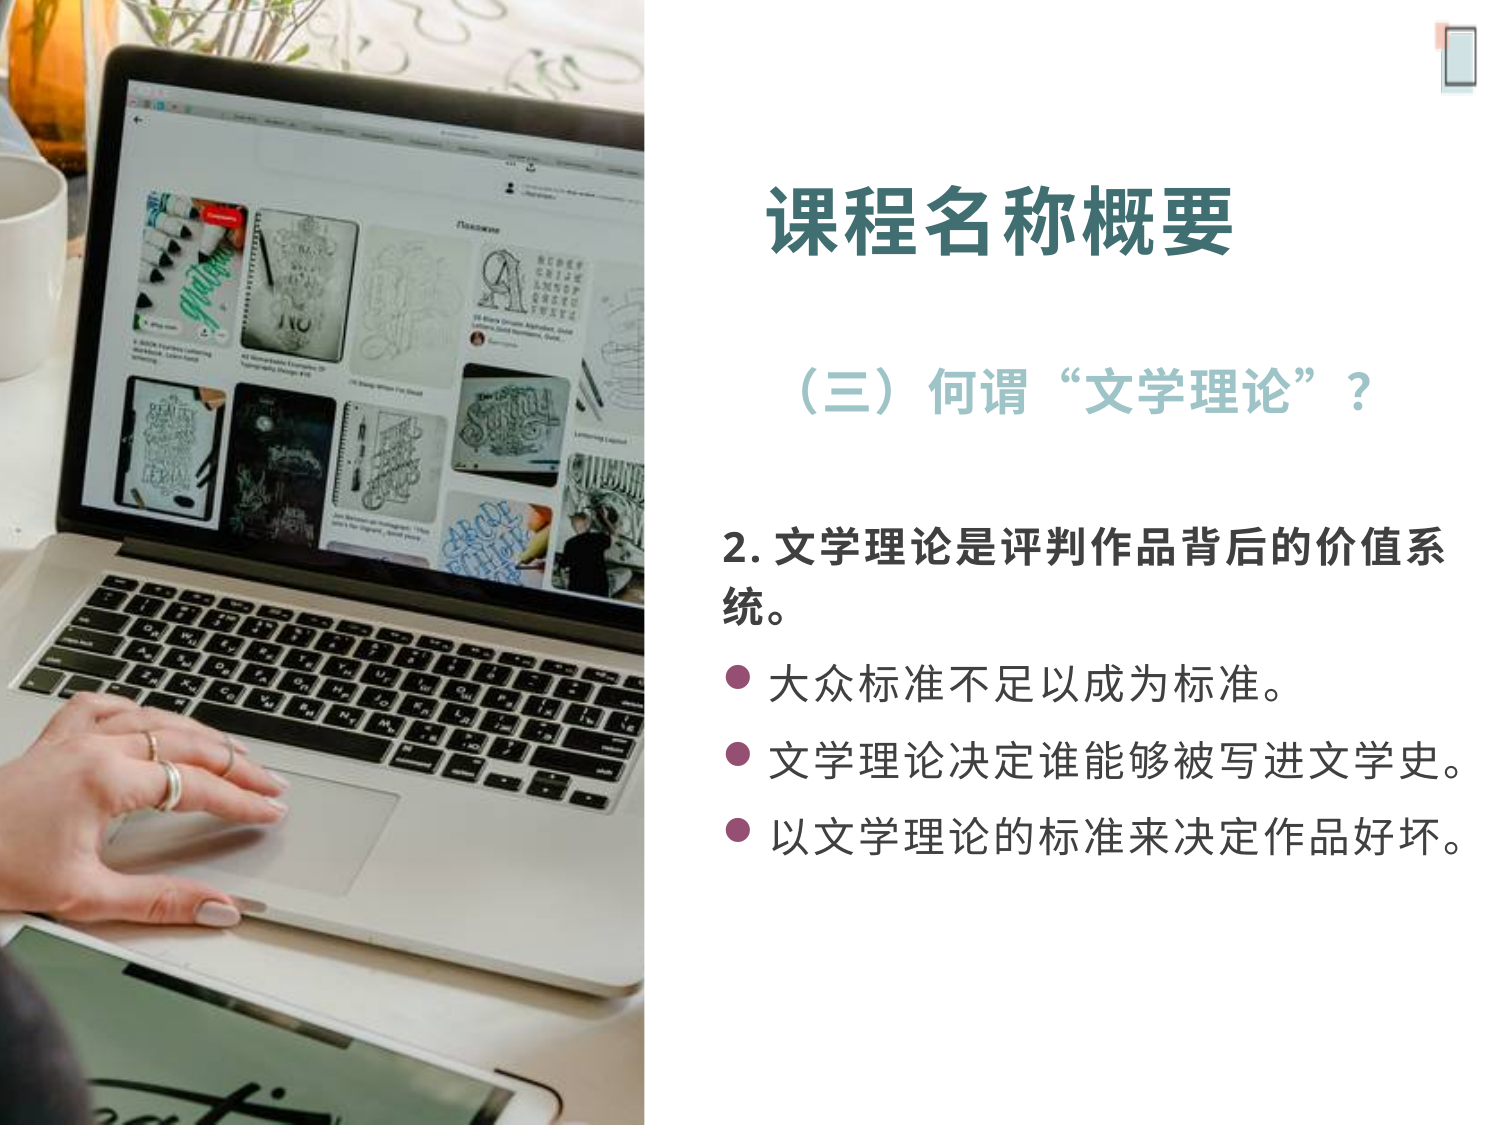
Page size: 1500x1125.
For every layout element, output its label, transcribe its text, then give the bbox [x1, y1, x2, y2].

text_box 课程名称概要 [756, 166, 1388, 269]
text_box （三）何谓“文学理论”？ [761, 349, 1393, 424]
picture [1411, 0, 1500, 119]
text_box 2.⽂学理论是评判作品背后的价值系统。 ⼤众标准不⾜以成为标准。 ⽂学理论决定谁能够被写进⽂学史。 以⽂学理论的标准来决定作品好坏。 [714, 456, 1485, 918]
picture [0, 0, 645, 1125]
